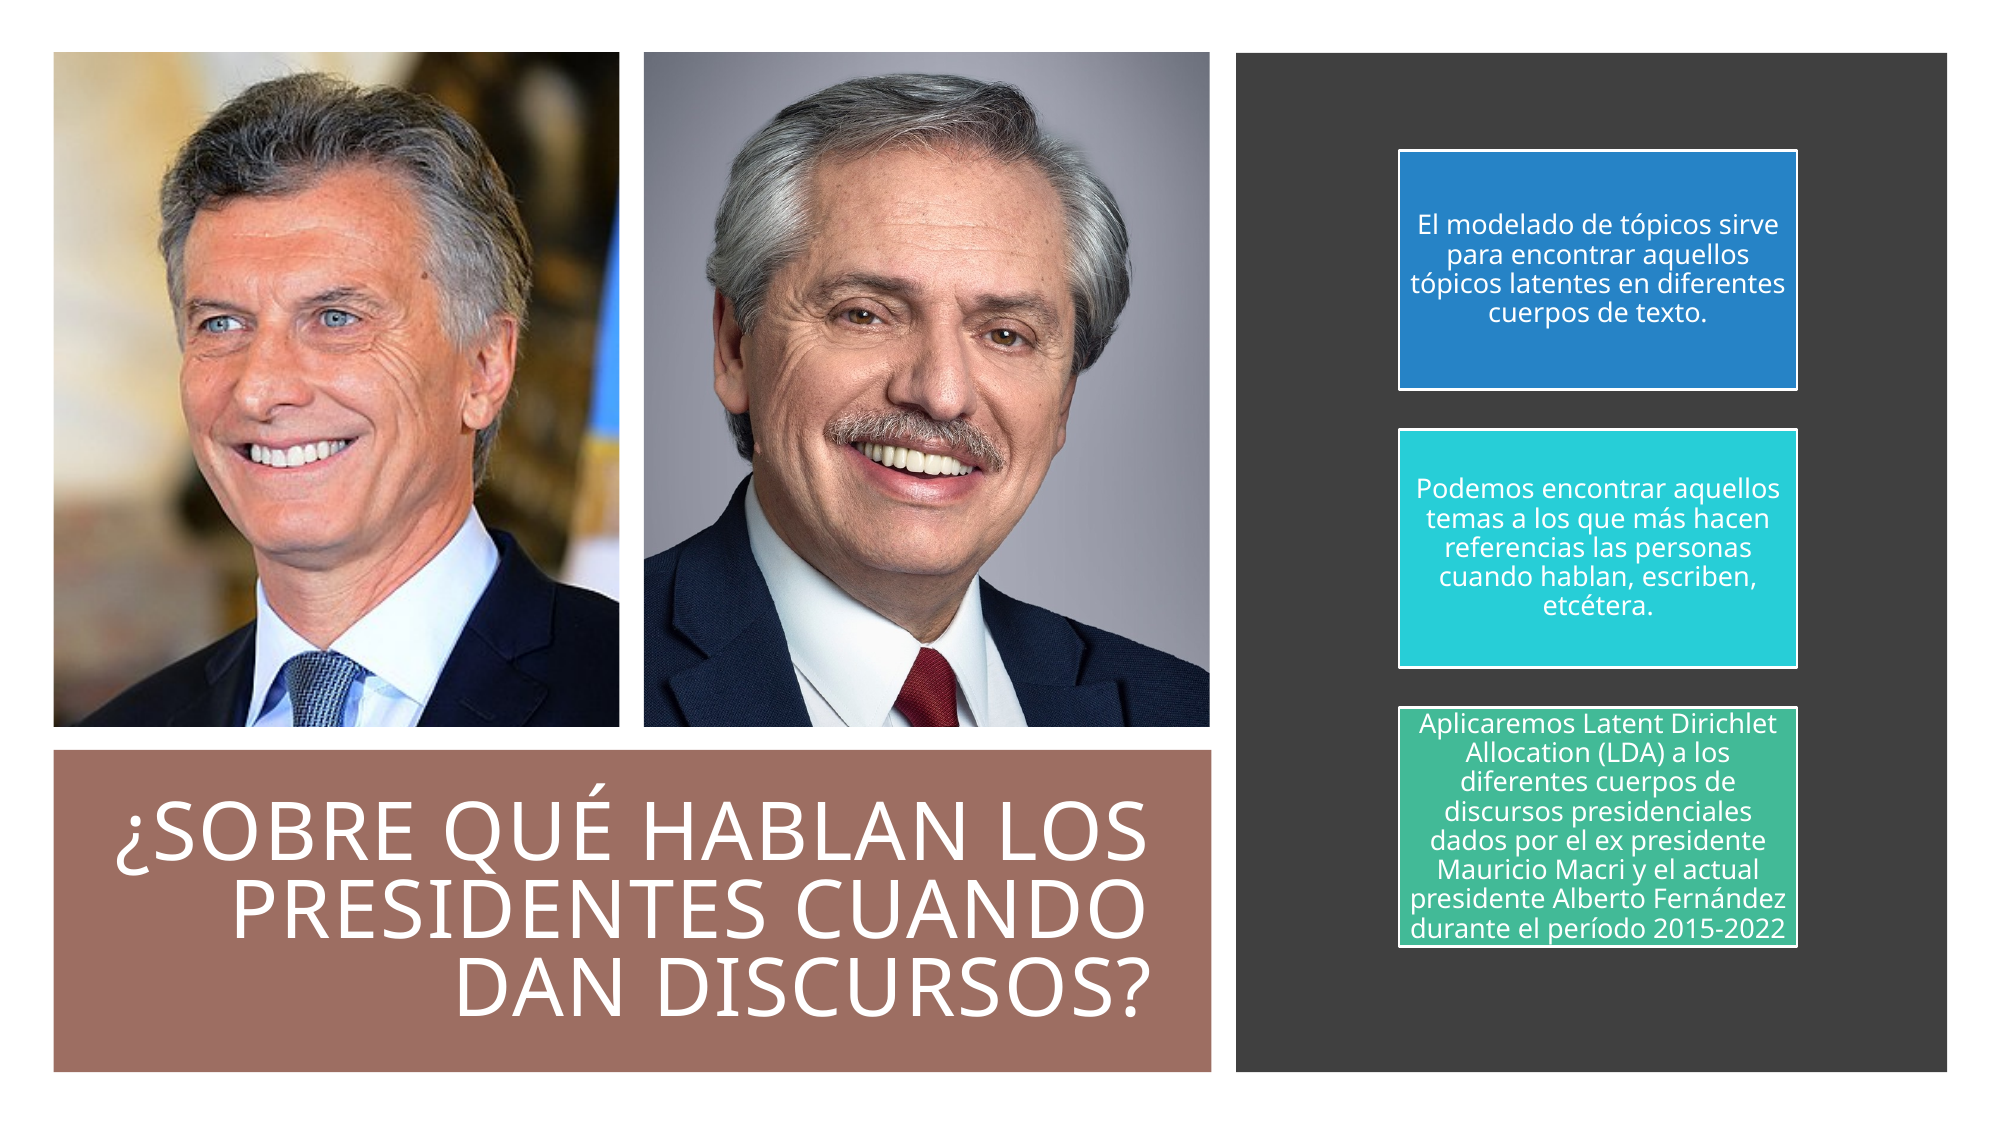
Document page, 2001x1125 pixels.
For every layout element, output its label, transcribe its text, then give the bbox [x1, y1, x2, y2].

text_box [1235, 51, 1948, 1074]
picture [643, 52, 1210, 727]
picture [53, 52, 620, 727]
text_box [52, 749, 1213, 1073]
title ¿Sobre qué hablan los presidentes cuando dan discursos? [85, 782, 1168, 1049]
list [1316, 150, 1880, 947]
